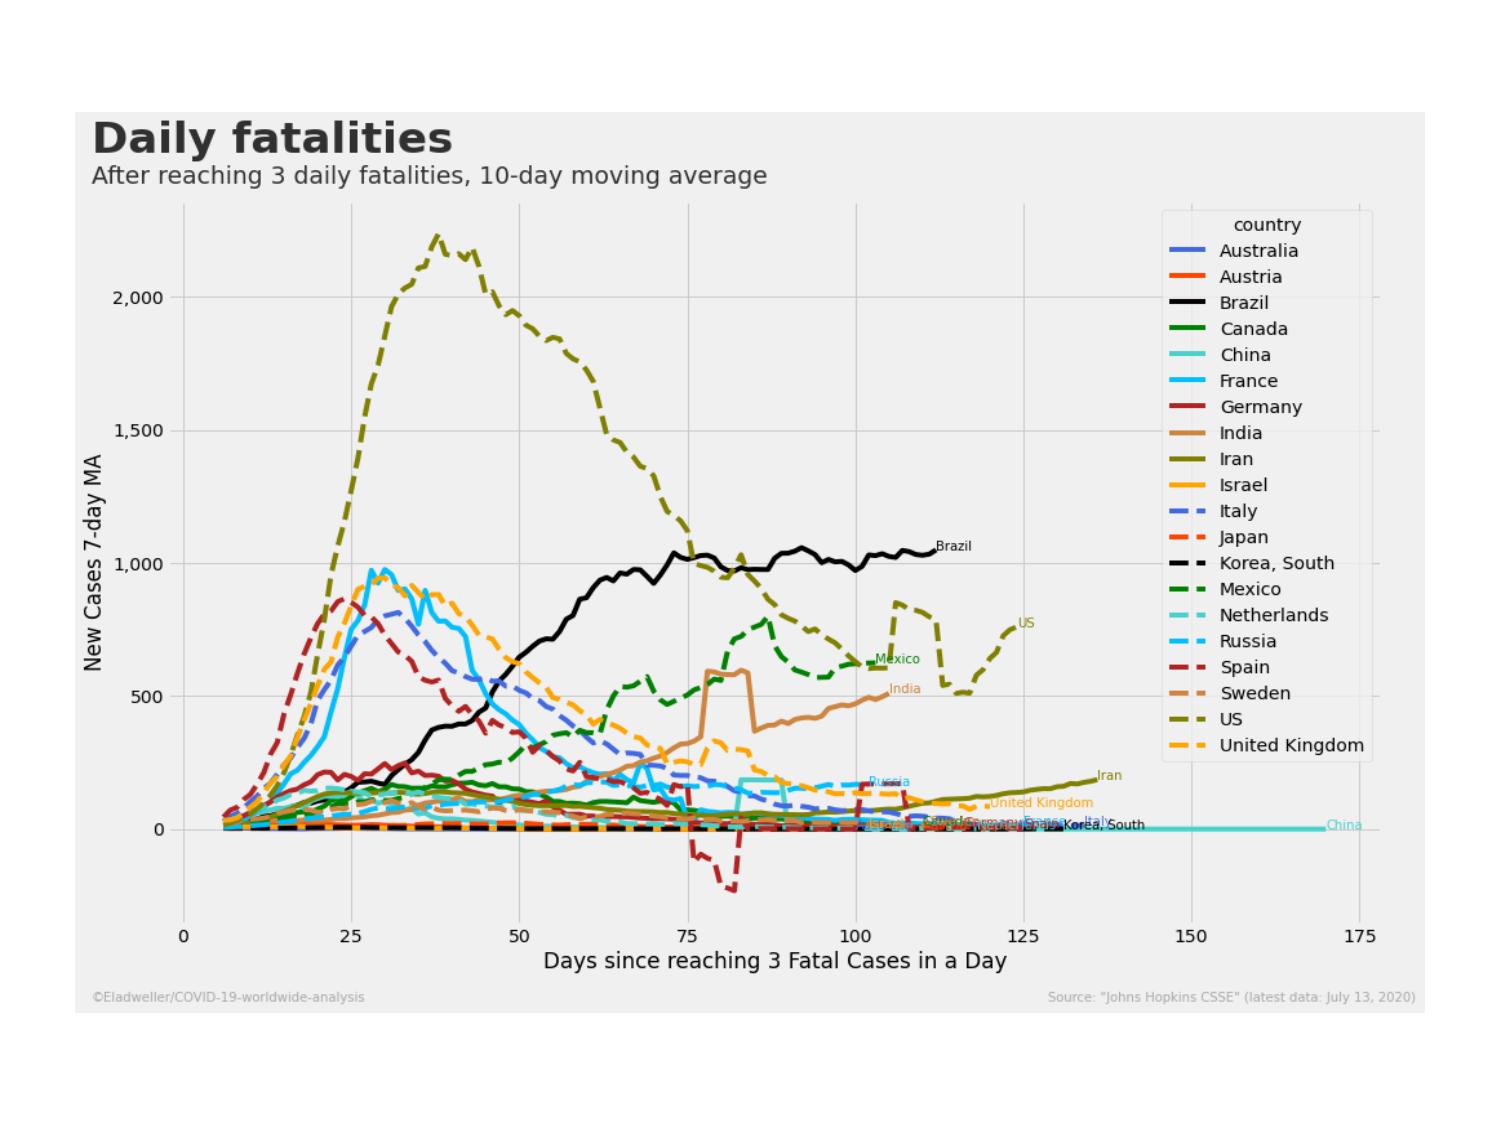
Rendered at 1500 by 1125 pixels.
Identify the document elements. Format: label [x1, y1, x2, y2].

picture [74, 112, 1426, 1013]
